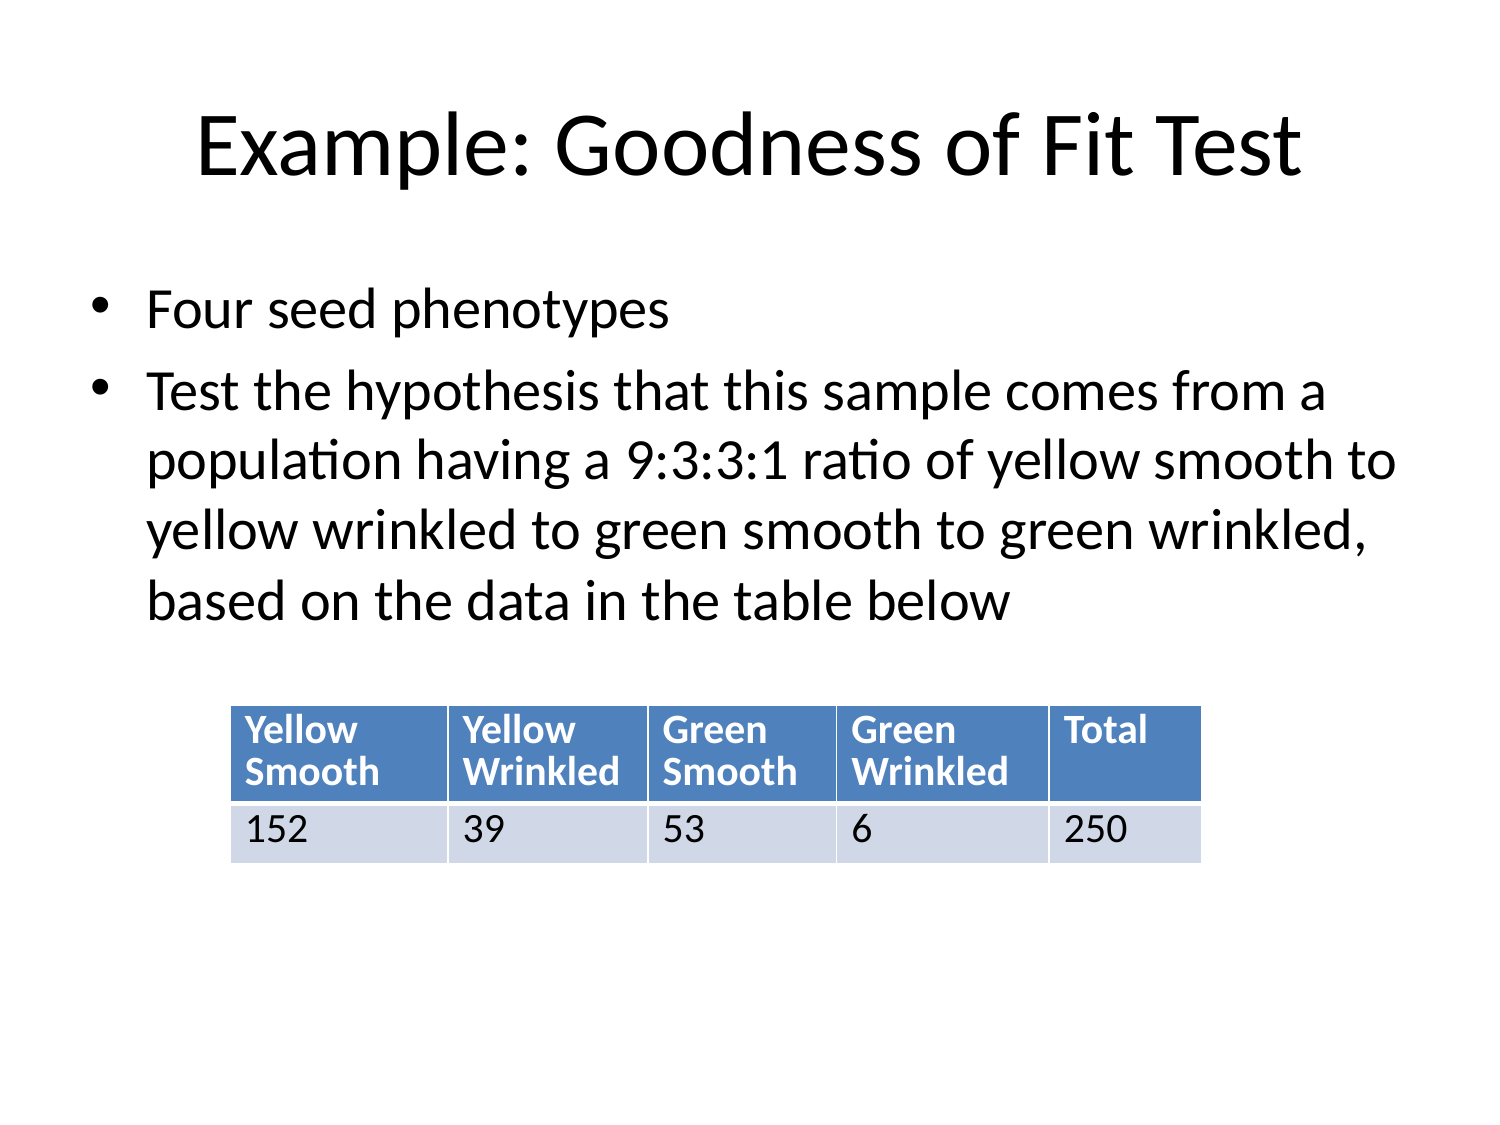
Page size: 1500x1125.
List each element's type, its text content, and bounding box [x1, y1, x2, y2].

table_cell 39 [449, 806, 647, 863]
table_header Green Wrinkled [837, 706, 1048, 801]
table_header Yellow Wrinkled [449, 706, 647, 801]
title Example: Goodness of Fit Test [75, 45, 1425, 233]
table_cell 53 [649, 806, 836, 863]
table_header Total [1050, 706, 1201, 801]
table_cell 250 [1050, 806, 1201, 863]
table_header Green Smooth [649, 706, 836, 801]
table_cell 6 [837, 806, 1048, 863]
table_header Yellow Smooth [231, 706, 447, 801]
list Four seed phenotypes Test the hypothesis that this sample comes from a population having a 9:3:3:1 ratio of yellow smooth to yellow wrinkled to green smooth to green wrinkled, based on the data in the table below [75, 262, 1425, 723]
table_cell 152 [231, 806, 447, 863]
